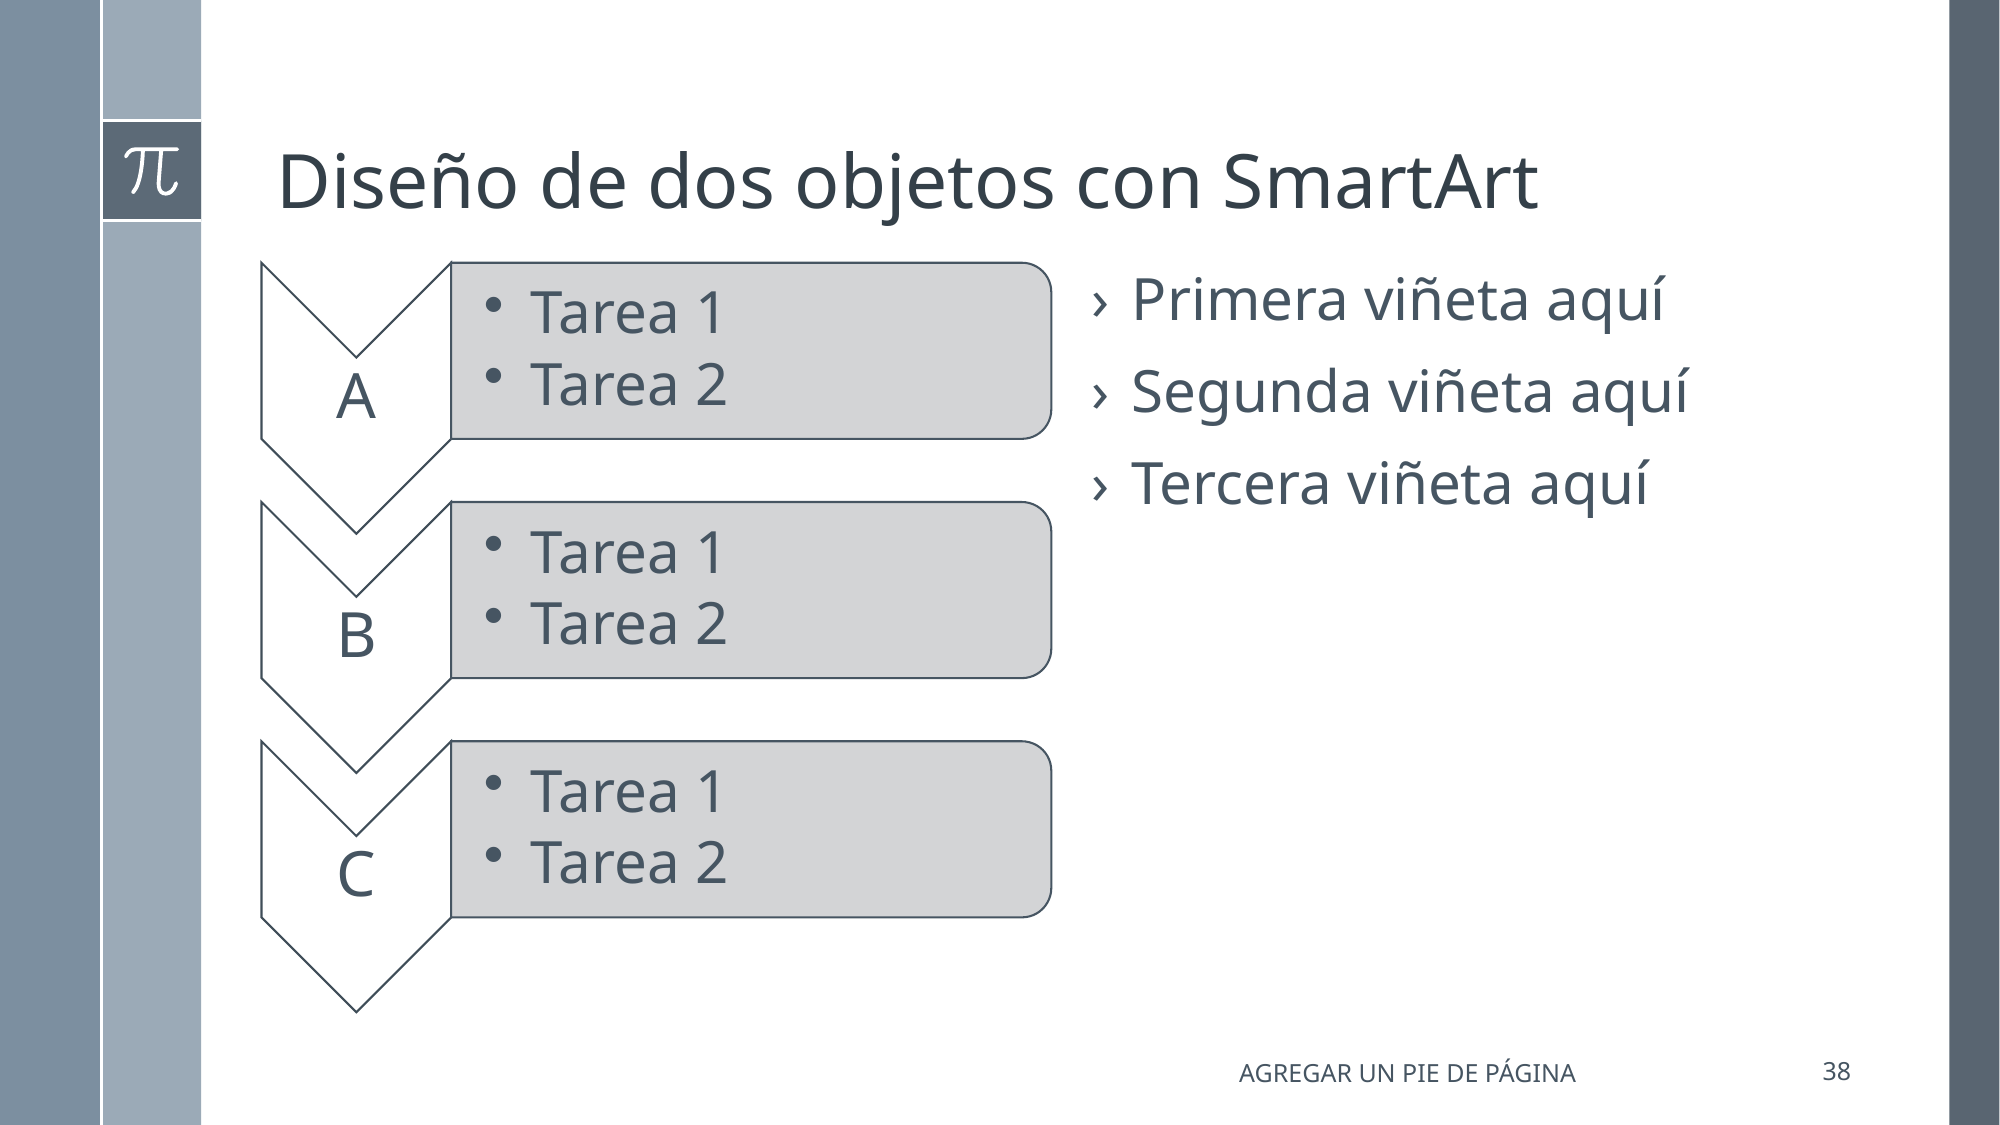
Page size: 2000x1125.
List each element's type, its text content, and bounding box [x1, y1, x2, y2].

list Primera viñeta aquí Segunda viñeta aquí Tercera viñeta aquí [1076, 262, 1867, 1013]
slide_number 38 [1766, 1042, 1867, 1103]
footer Agregar un pie de página [1082, 1042, 1734, 1103]
title Diseño de dos objetos con SmartArt [261, 29, 1867, 233]
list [261, 262, 1052, 1013]
